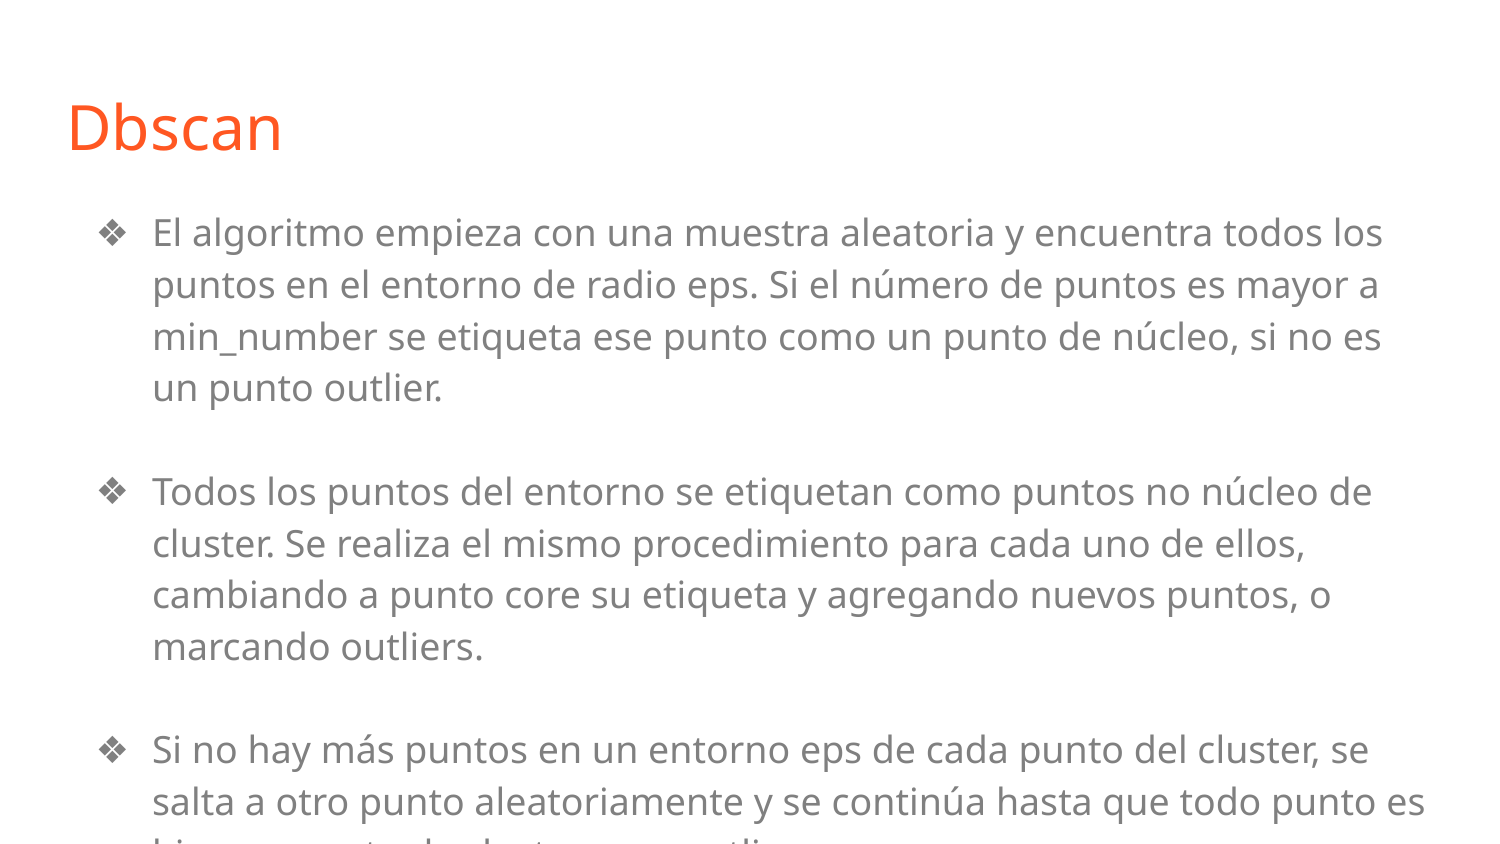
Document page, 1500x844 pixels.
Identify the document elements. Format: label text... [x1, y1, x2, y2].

text_box Dbscan [51, 72, 1449, 167]
text_box El algoritmo empieza con una muestra aleatoria y encuentra todos los puntos en el entorno de radio eps. Si el número de puntos es mayor a min_number se etiqueta ese punto como un punto de núcleo, si no es un punto outlier. Todos los puntos del entorno se etiquetan como puntos no núcleo de cluster. Se realiza el mismo procedimiento para cada uno de ellos, cambiando a punto core su etiqueta y agregando nuevos puntos, o marcando outliers. Si no hay más puntos en un entorno eps de cada punto del cluster, se salta a otro punto aleatoriamente y se continúa hasta que todo punto es bien un punto de cluster o un outlier. [62, 187, 1449, 680]
